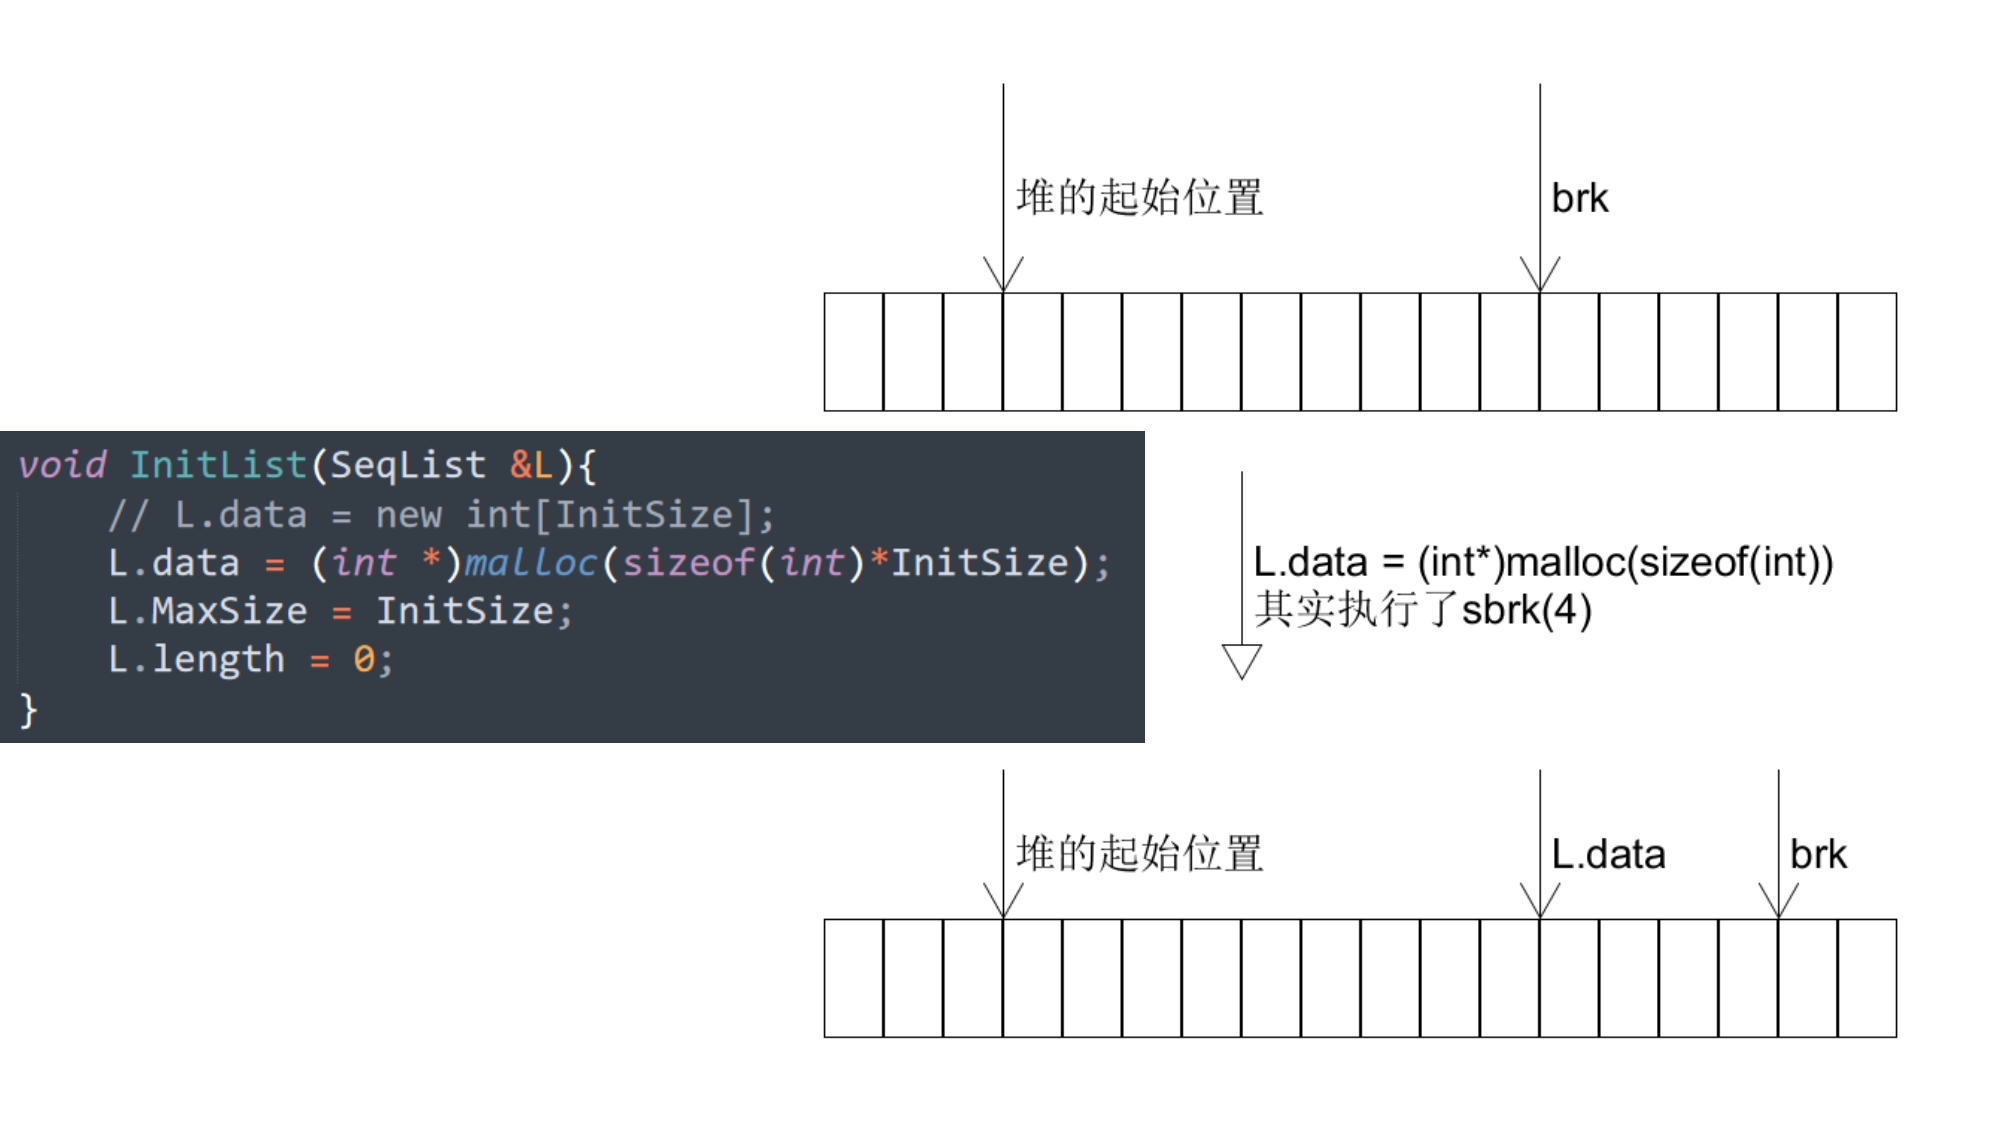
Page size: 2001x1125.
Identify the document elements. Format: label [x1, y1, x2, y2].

list [754, 54, 1987, 1080]
picture [0, 431, 1145, 743]
